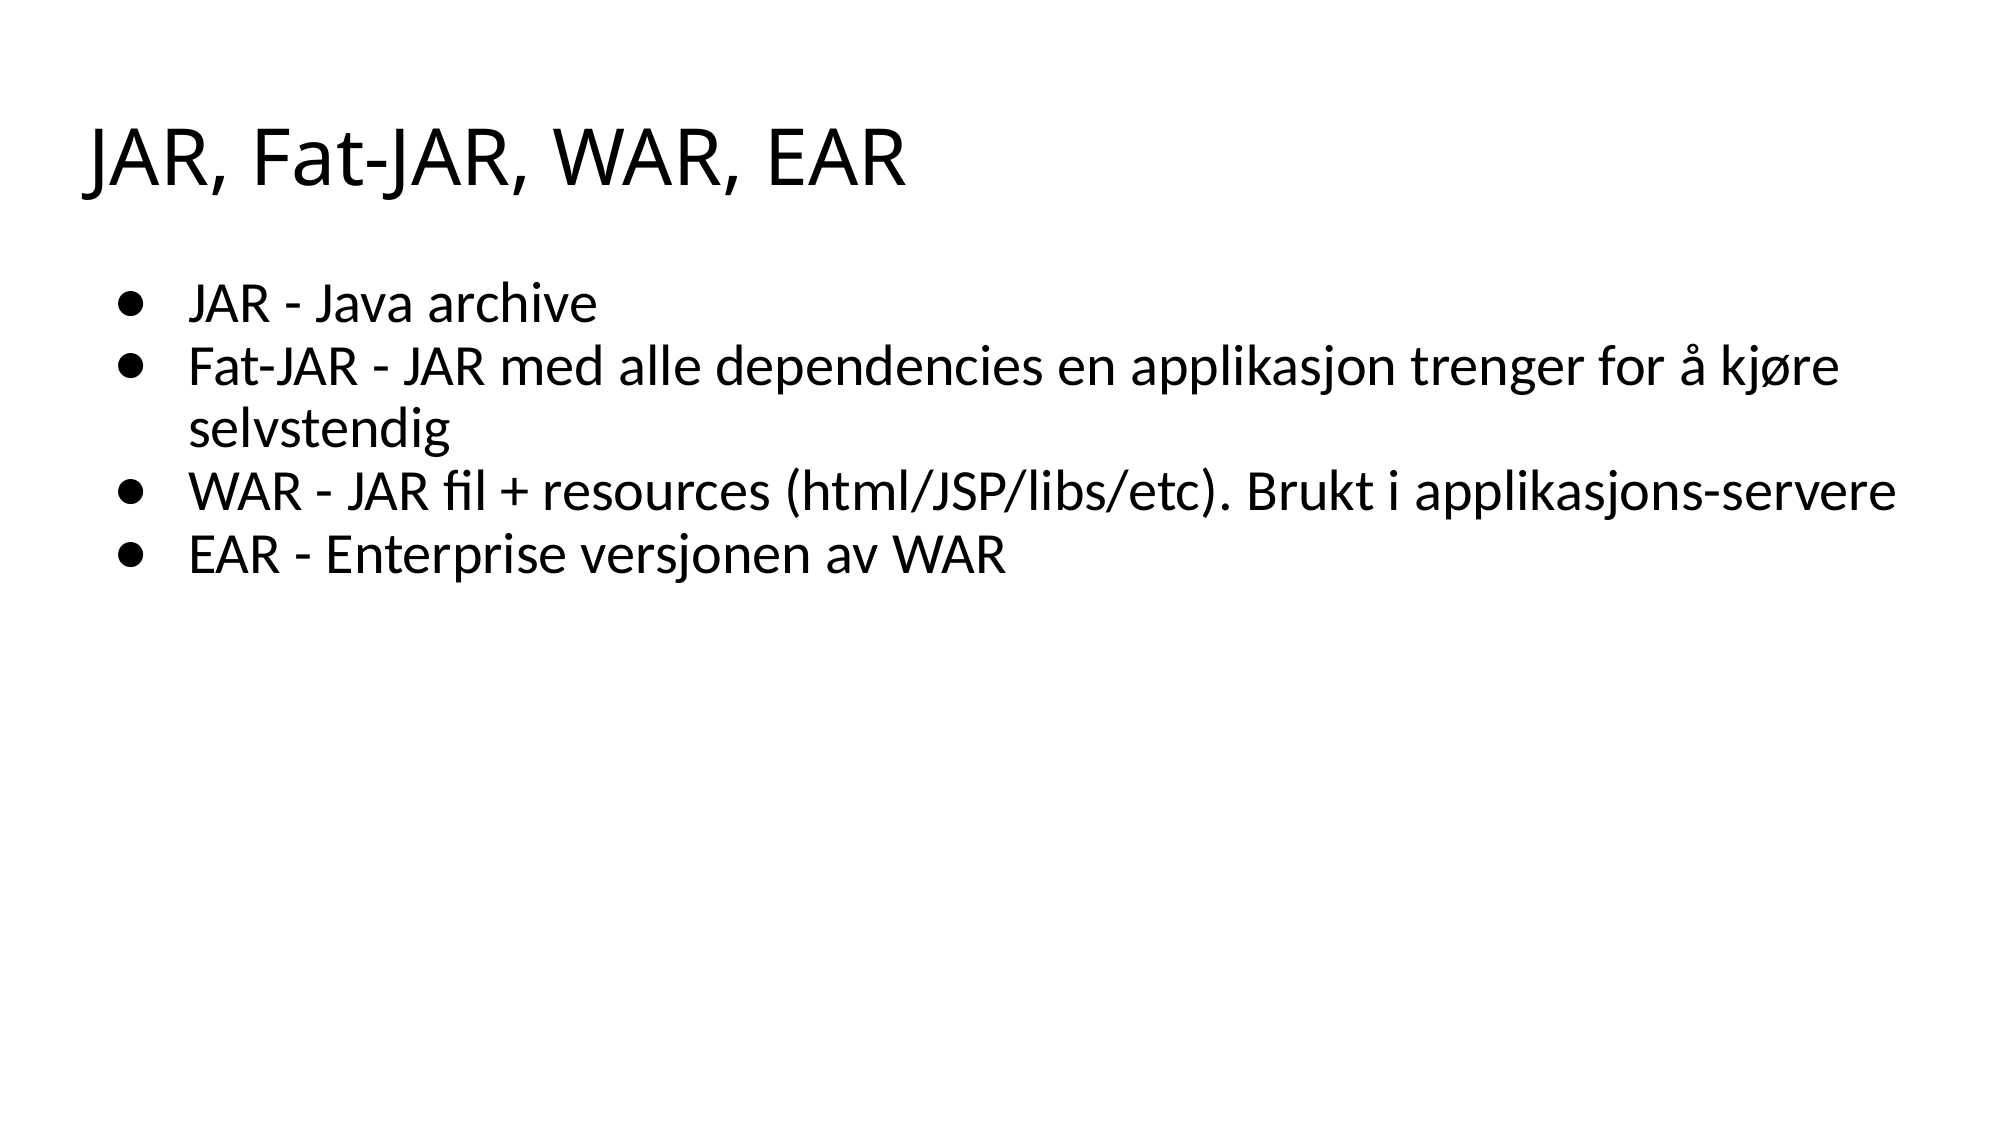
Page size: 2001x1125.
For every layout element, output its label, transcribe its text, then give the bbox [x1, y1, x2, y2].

list JAR - Java archive Fat-JAR - JAR med alle dependencies en applikasjon trenger for å kjøre selvstendig WAR - JAR fil + resources (html/JSP/libs/etc). Brukt i applikasjons-servere EAR - Enterprise versjonen av WAR [68, 252, 1932, 1000]
title JAR, Fat-JAR, WAR, EAR [68, 97, 1932, 223]
